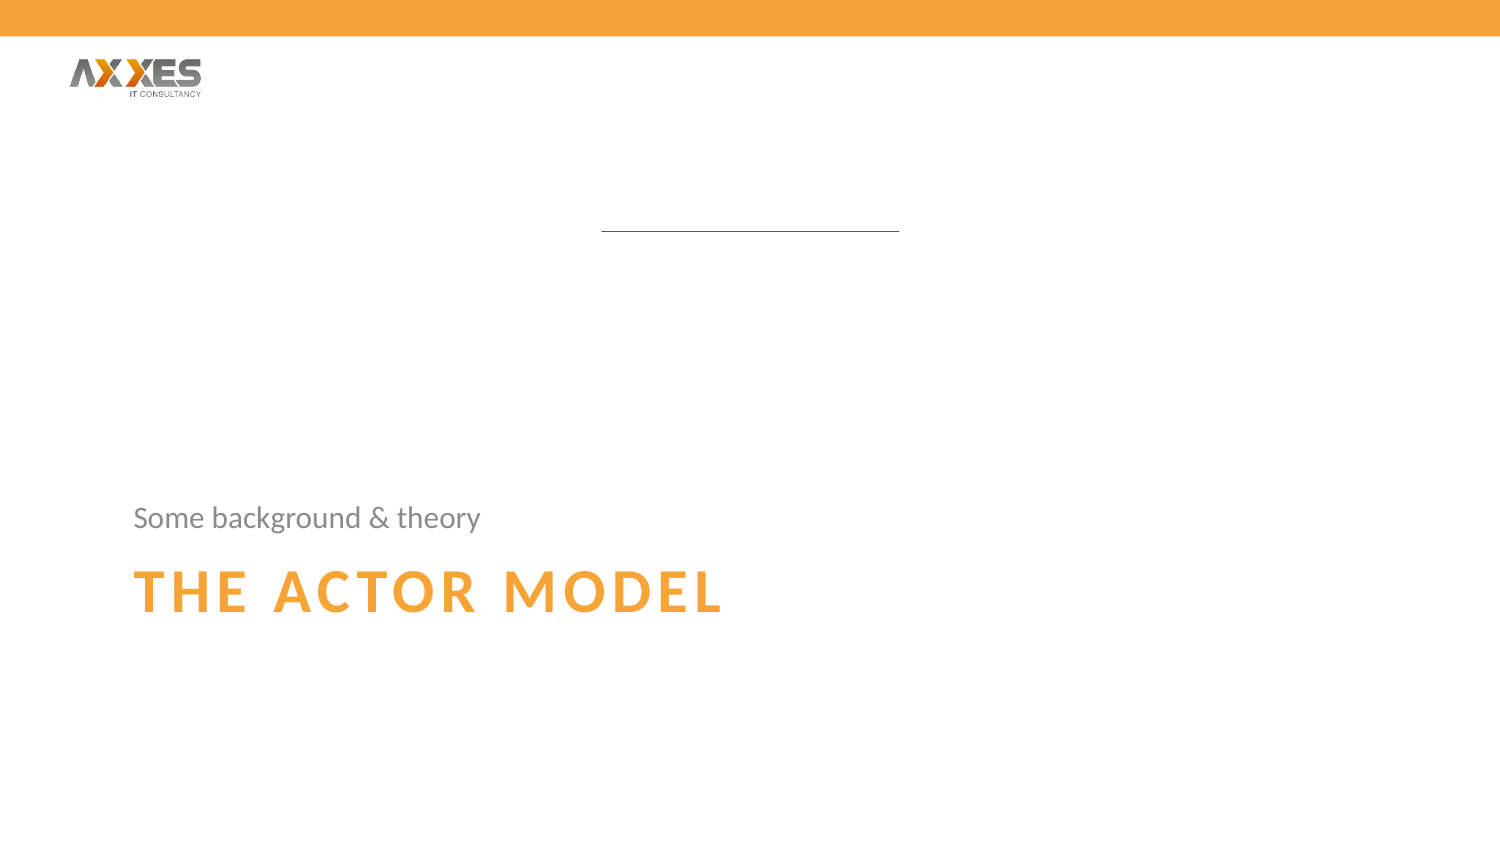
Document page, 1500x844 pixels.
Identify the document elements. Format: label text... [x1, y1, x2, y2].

title The Actor Model [118, 543, 1394, 710]
list Some background & theory [118, 357, 1394, 543]
picture [69, 59, 201, 97]
